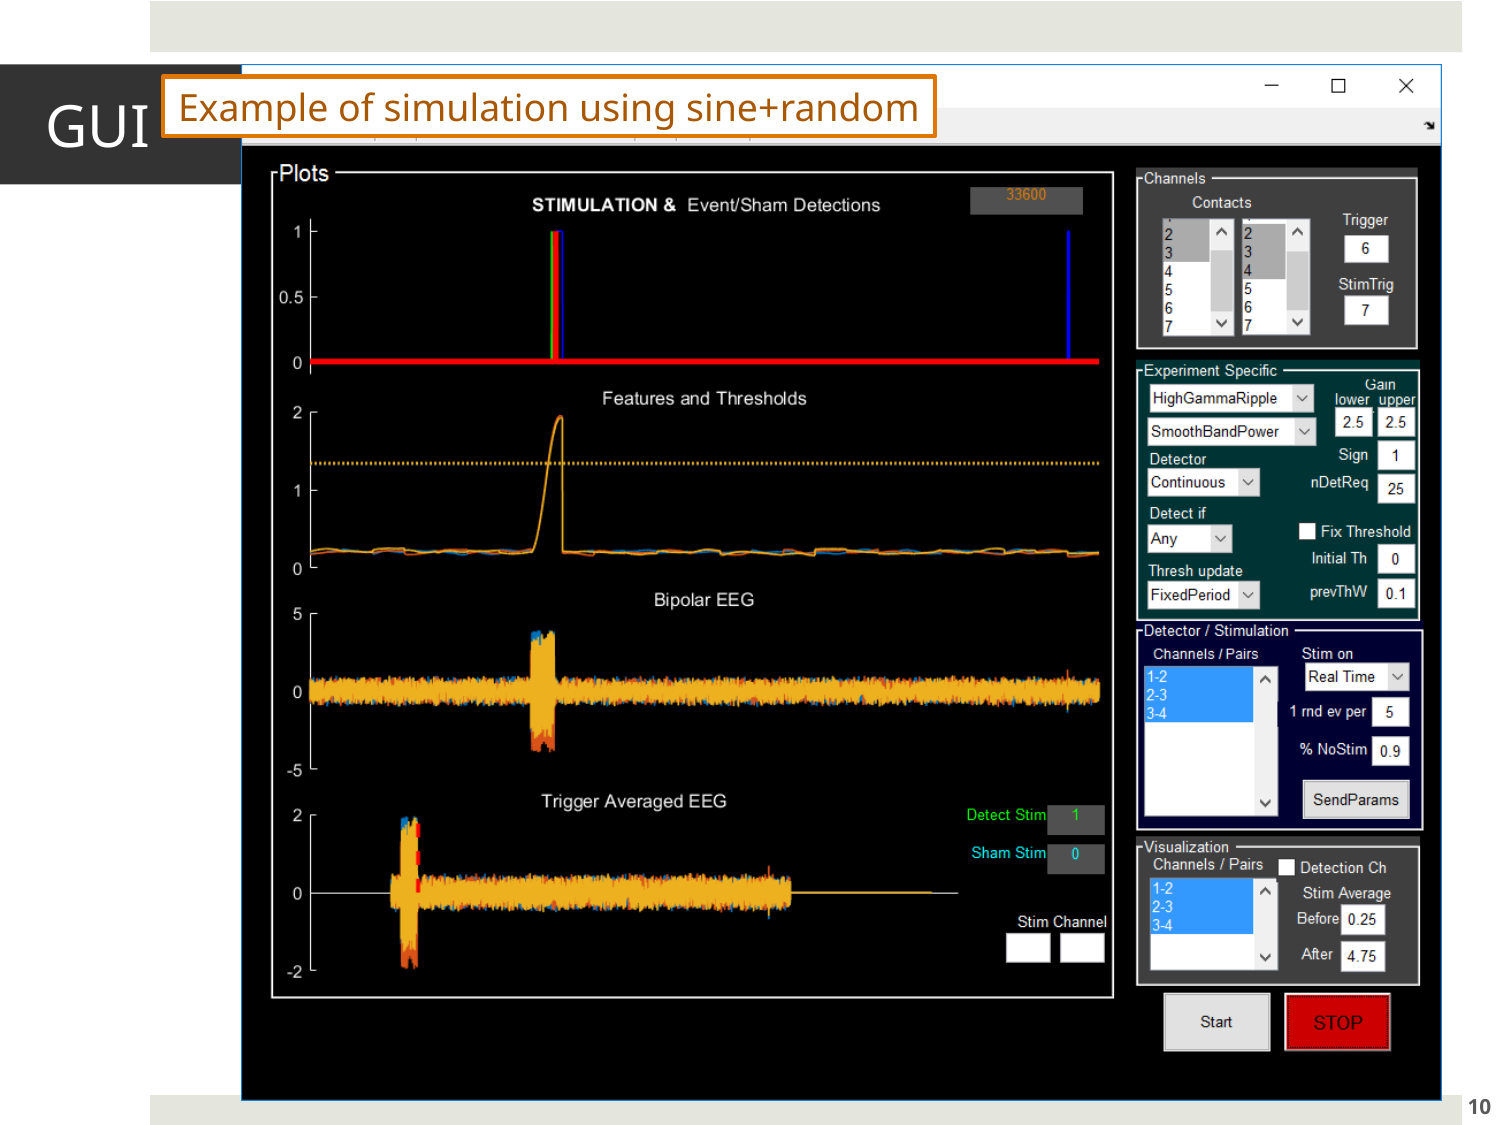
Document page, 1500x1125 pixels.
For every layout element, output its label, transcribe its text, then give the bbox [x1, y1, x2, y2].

title GUI [0, 64, 241, 185]
text_box Example of simulation using sine+random [161, 74, 241, 138]
picture [241, 63, 1443, 1101]
slide_number 9 [1441, 1077, 1500, 1125]
